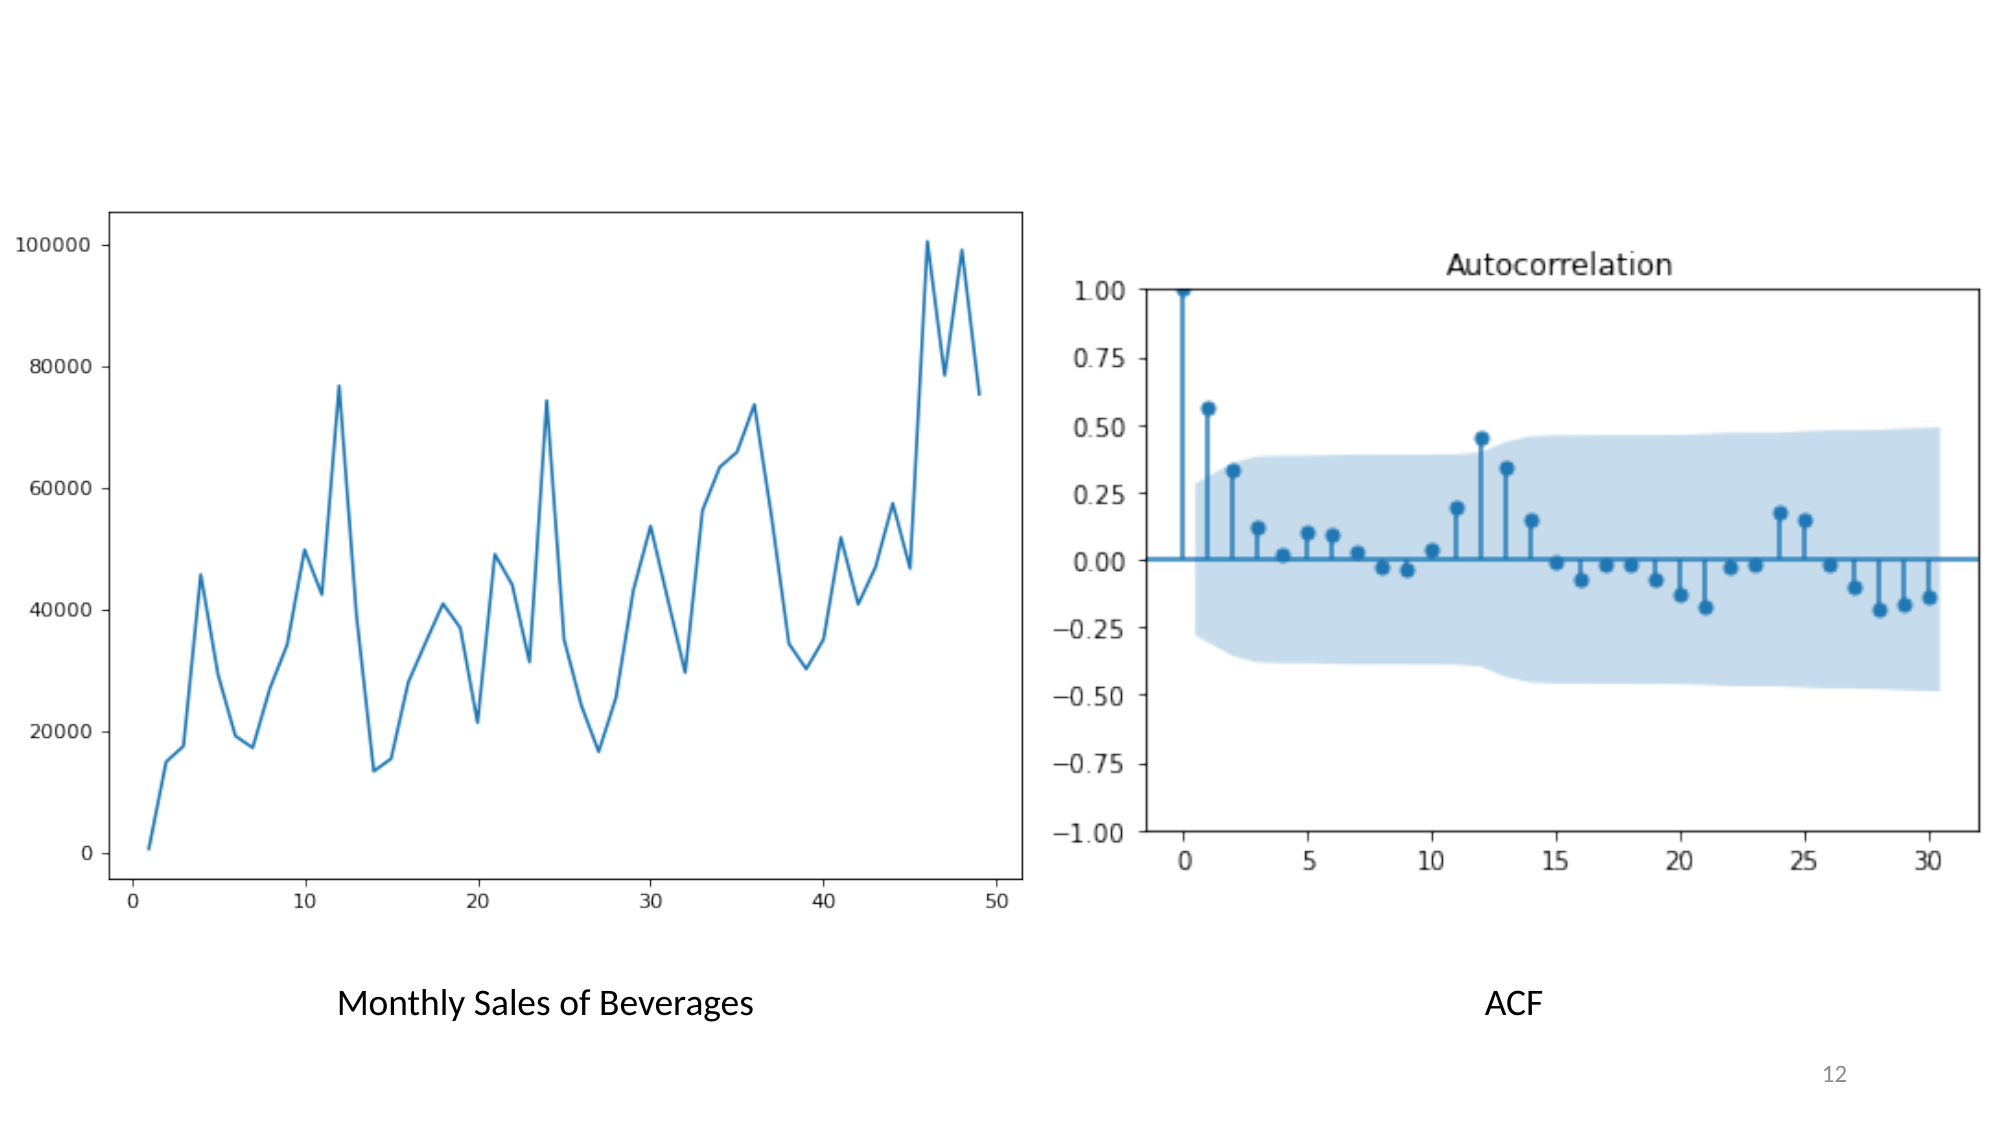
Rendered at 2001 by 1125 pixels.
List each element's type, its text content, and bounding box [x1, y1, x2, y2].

text_box Monthly Sales of Beverages [310, 970, 782, 1031]
slide_number 12 [1412, 1042, 1863, 1103]
picture [0, 197, 1994, 928]
text_box ACF [1278, 970, 1750, 1031]
